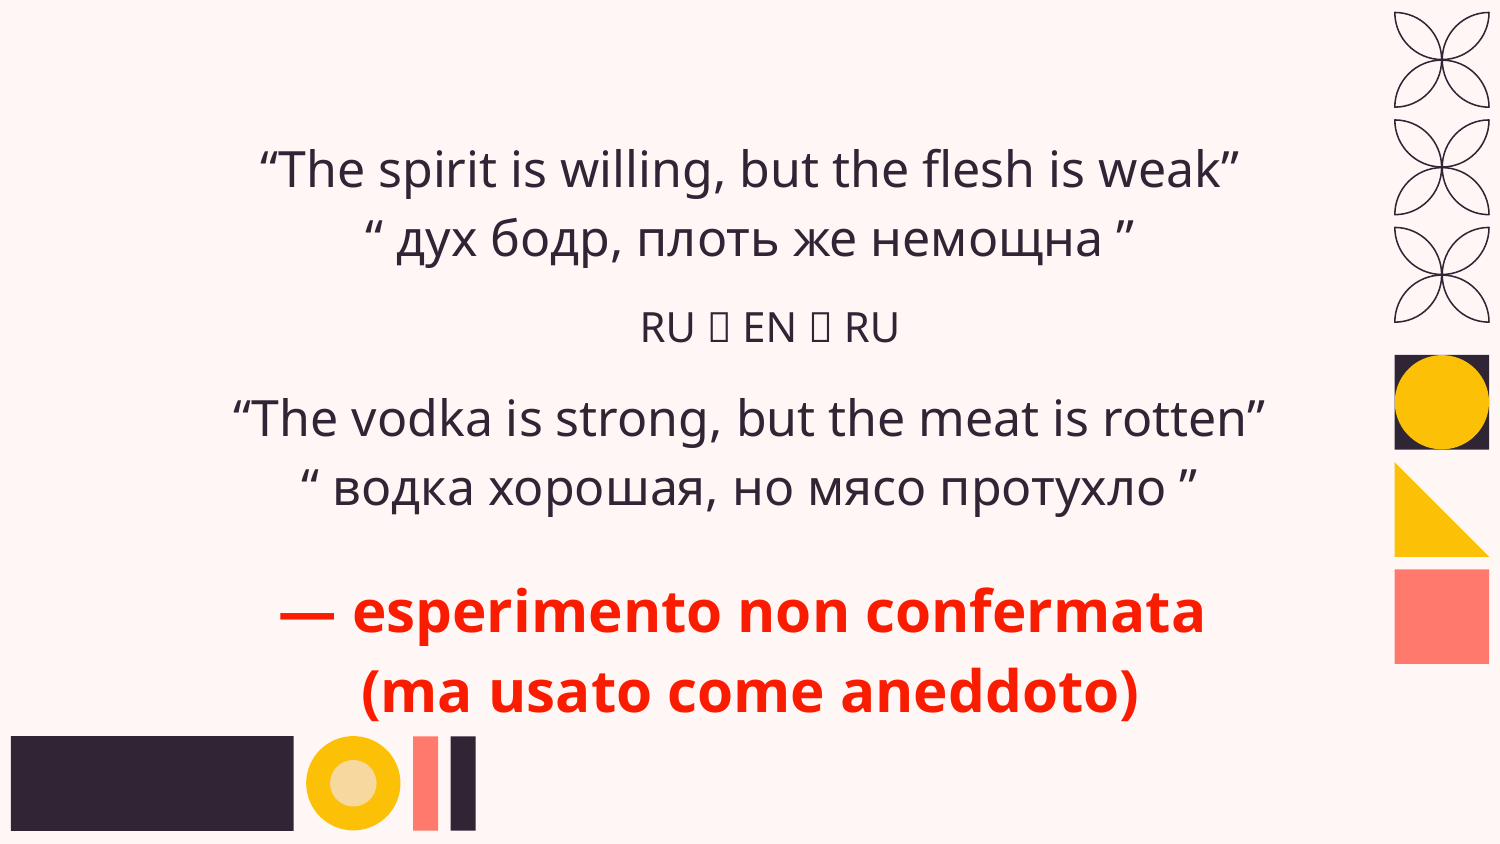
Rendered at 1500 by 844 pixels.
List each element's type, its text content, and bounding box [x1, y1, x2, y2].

text_box “The vodka is strong, but the meat is rotten” “ водка хорошая, но мясо протухло ” [101, 421, 1399, 531]
text_box — esperimento non confermata (ma usato come aneddoto) [201, 548, 1299, 624]
text_box “The spirit is willing, but the flesh is weak” “ дух бодр, плоть же немощна ” [153, 172, 1347, 282]
text_box RU  EN  RU [173, 257, 1367, 367]
